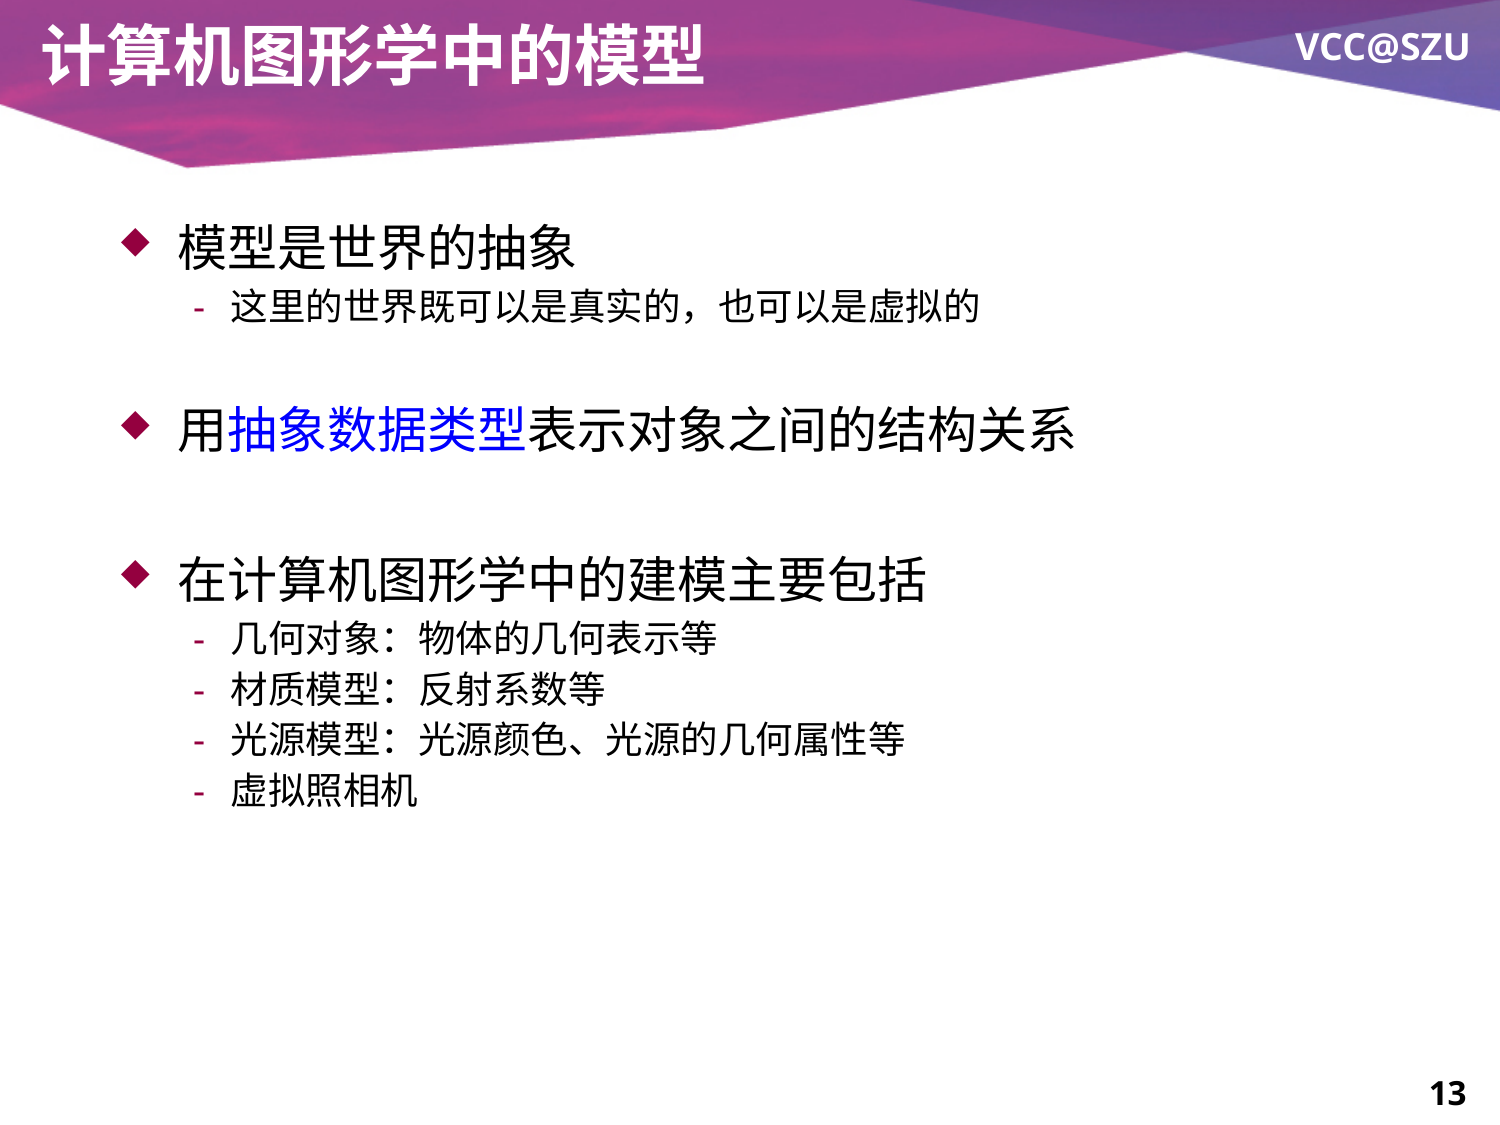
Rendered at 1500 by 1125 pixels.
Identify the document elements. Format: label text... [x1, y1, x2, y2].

slide_number 13 [1384, 1065, 1500, 1125]
list 模型是世界的抽象 这里的世界既可以是真实的，也可以是虚拟的 用抽象数据类型表示对象之间的结构关系 在计算机图形学中的建模主要包括 几何对象：物体的几何表示等 材质模型：反射系数等 光源模型：光源颜色、光源的几何属性等 虚拟照相机 [103, 216, 1397, 930]
title 计算机图形学中的模型 [25, 15, 1320, 104]
picture [0, 0, 1500, 1125]
